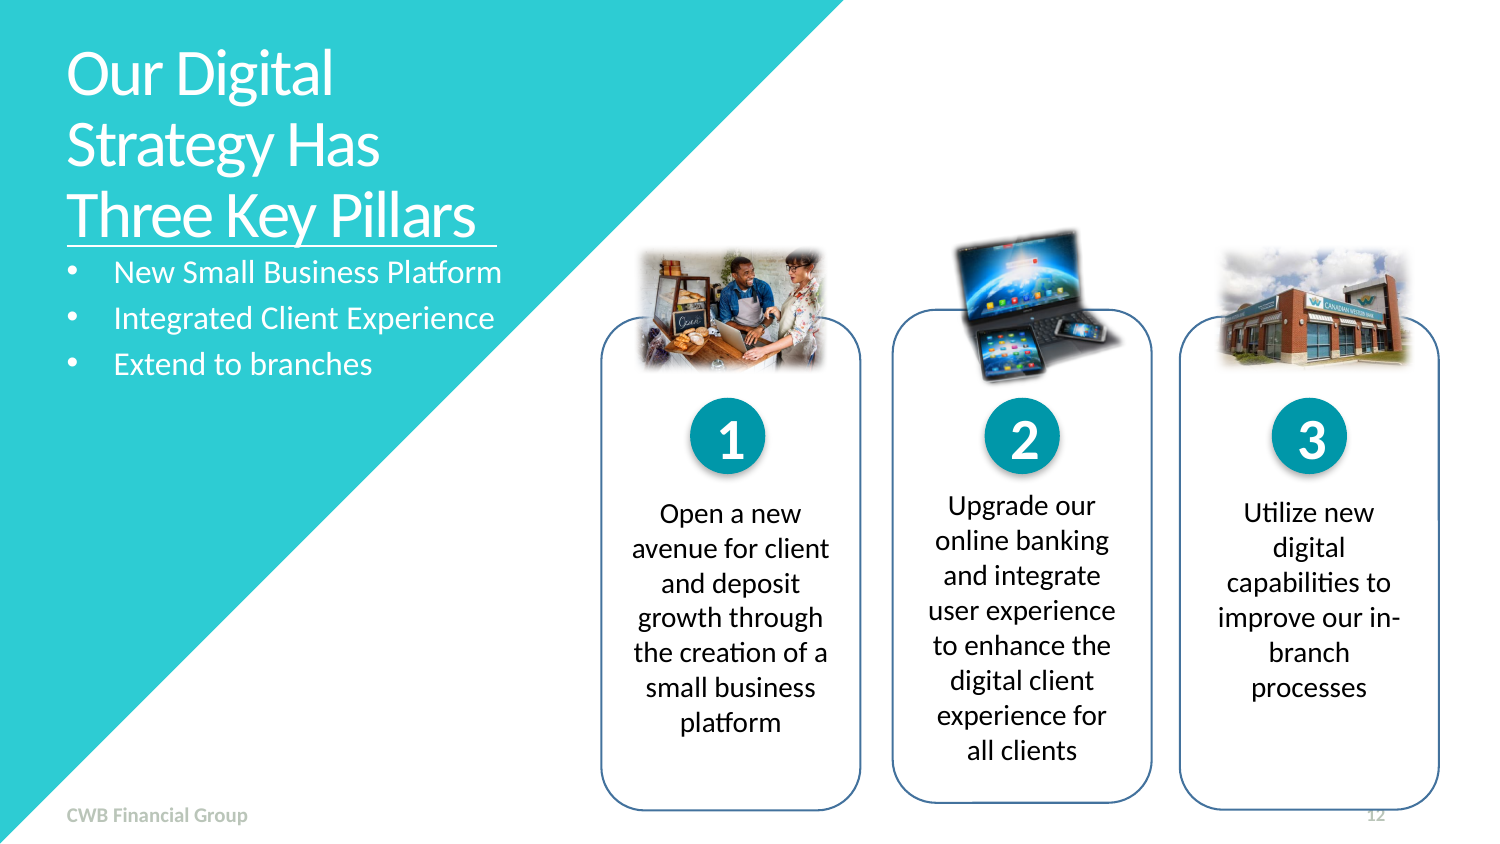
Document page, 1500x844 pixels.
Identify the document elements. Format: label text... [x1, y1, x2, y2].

picture [946, 213, 1130, 397]
list Our Digital Strategy Has Three Key Pillars [66, 38, 532, 204]
text_box 2 [984, 397, 1060, 475]
picture [633, 244, 829, 375]
text_box 3 [1271, 397, 1347, 475]
text_box Upgrade our online banking and integrate user experience to enhance the digital client experience for all clients [891, 308, 1153, 804]
text_box 1 [690, 397, 766, 475]
picture [1213, 244, 1416, 375]
list New Small Business Platform Integrated Client Experience Extend to branches [66, 244, 509, 443]
text_box Utilize new digital capabilities to improve our in-branch processes [1178, 316, 1440, 811]
text_box Open a new avenue for client and deposit growth through the creation of a small business platform [600, 317, 862, 812]
